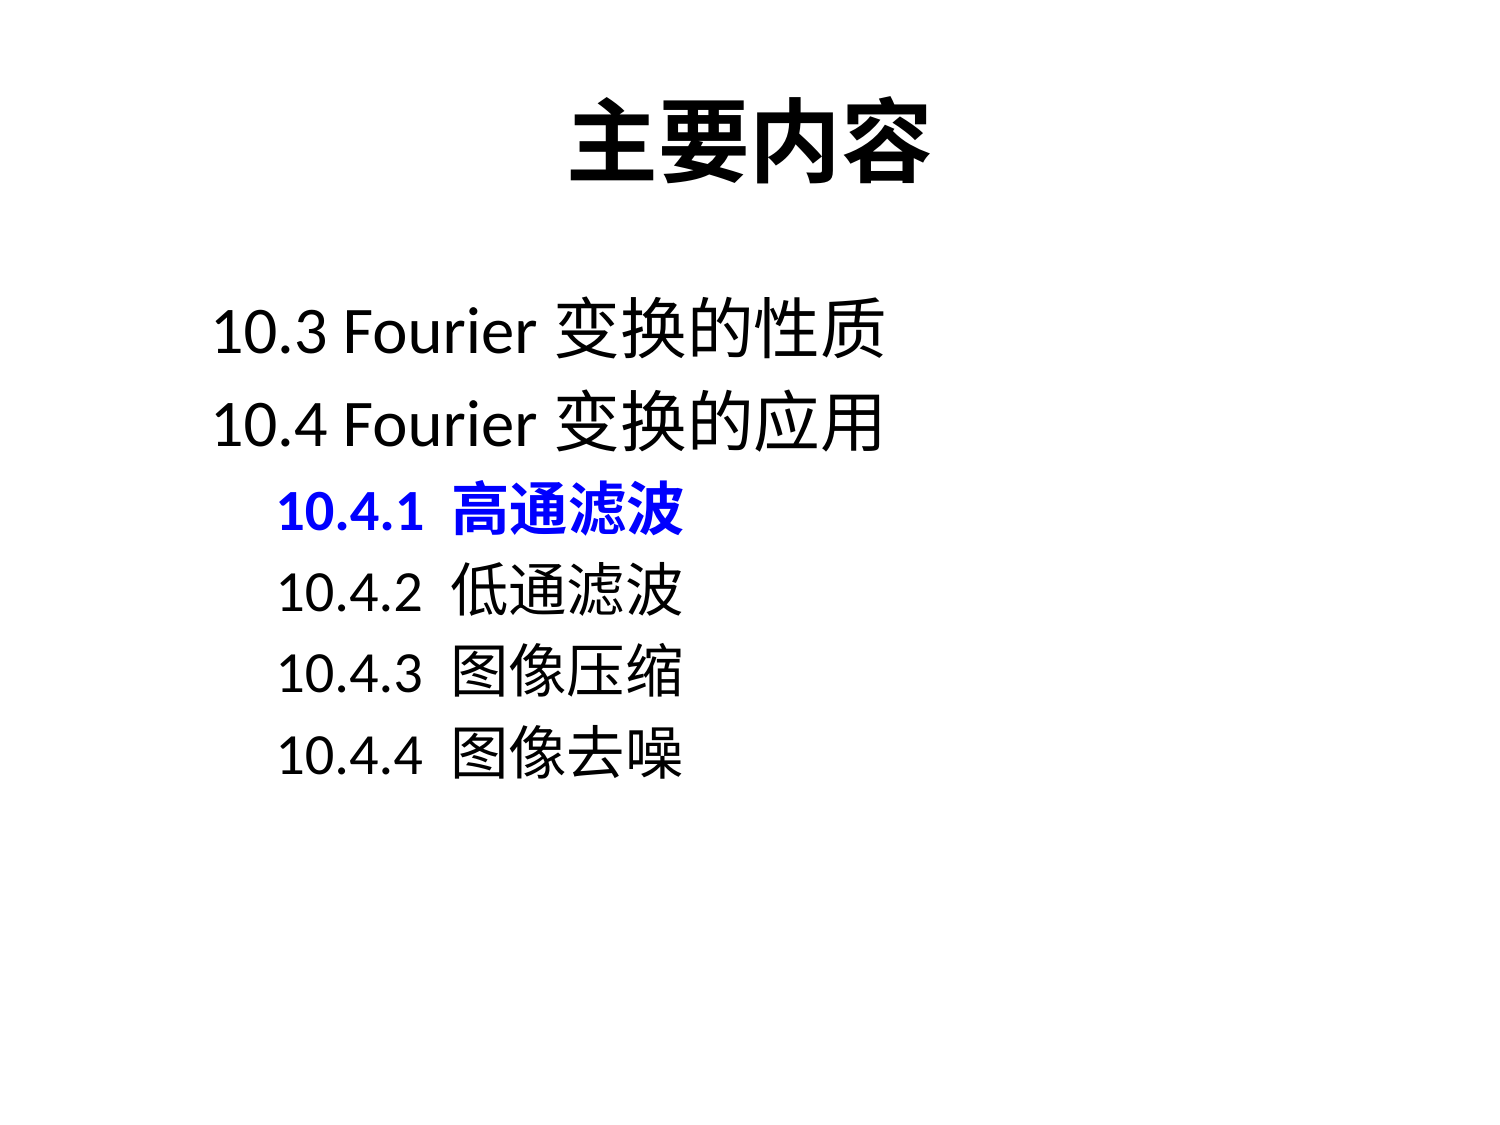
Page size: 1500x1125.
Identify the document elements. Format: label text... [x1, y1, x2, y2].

list 10.3 Fourier变换的性质 10.4 Fourier变换的应用 10.4.1 高通滤波 10.4.2 低通滤波 10.4.3 图像压缩 10.4.4 图像去噪 [194, 278, 1411, 954]
title 主要内容 [75, 45, 1425, 233]
